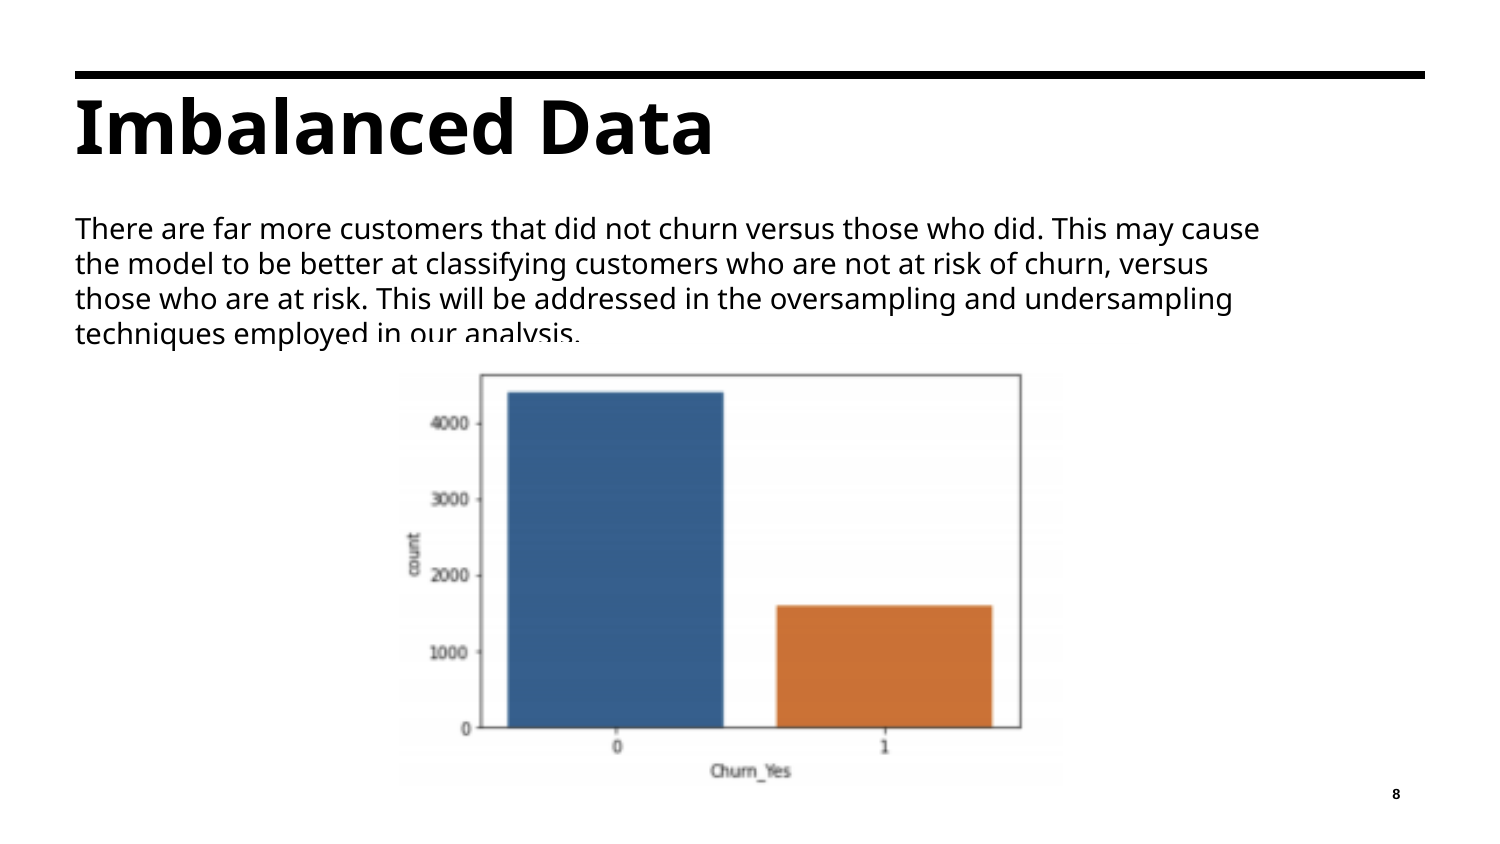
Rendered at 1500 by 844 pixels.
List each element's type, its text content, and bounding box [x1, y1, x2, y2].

picture [346, 341, 1139, 804]
slide_number ‹#› [1362, 772, 1401, 802]
title Imbalanced Data [75, 96, 1022, 210]
text_box There are far more customers that did not churn versus those who did. This may cause the model to be better at classifying customers who are not at risk of churn, versus those who are at risk. This will be addressed in the oversampling and undersampling techniques employed in our analysis. [74, 203, 1306, 361]
